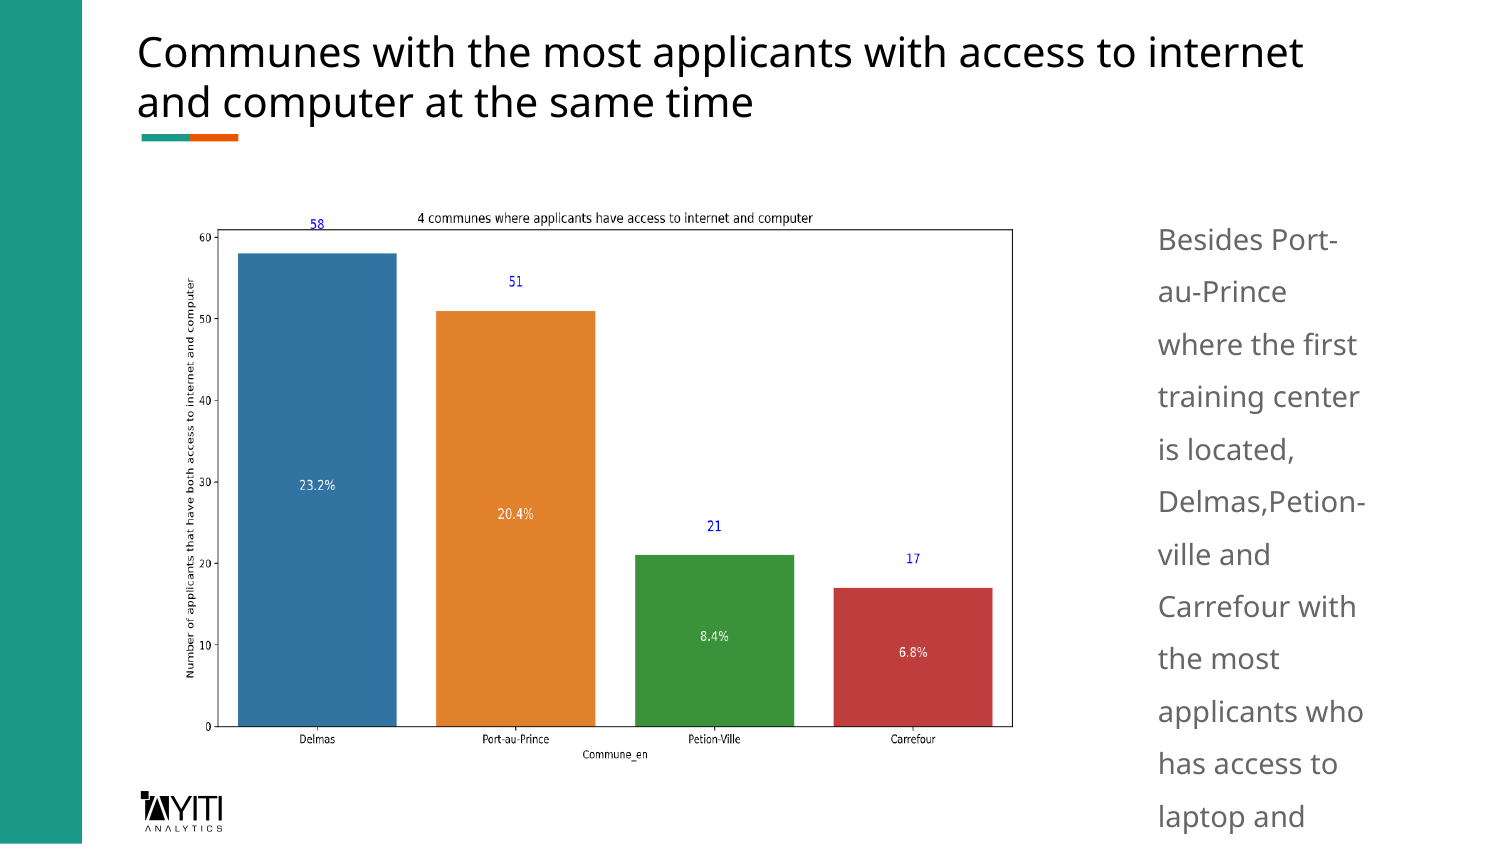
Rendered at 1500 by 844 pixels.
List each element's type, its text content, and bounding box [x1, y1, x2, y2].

picture [178, 204, 1019, 770]
picture [140, 791, 222, 832]
title Communes with the most applicants with access to internet and computer at the same time [134, 25, 1366, 167]
text_box Besides Port-au-Prince where the first training center is located, Delmas,Petion-ville and Carrefour with the most applicants who has access to laptop and internet [1143, 188, 1393, 844]
